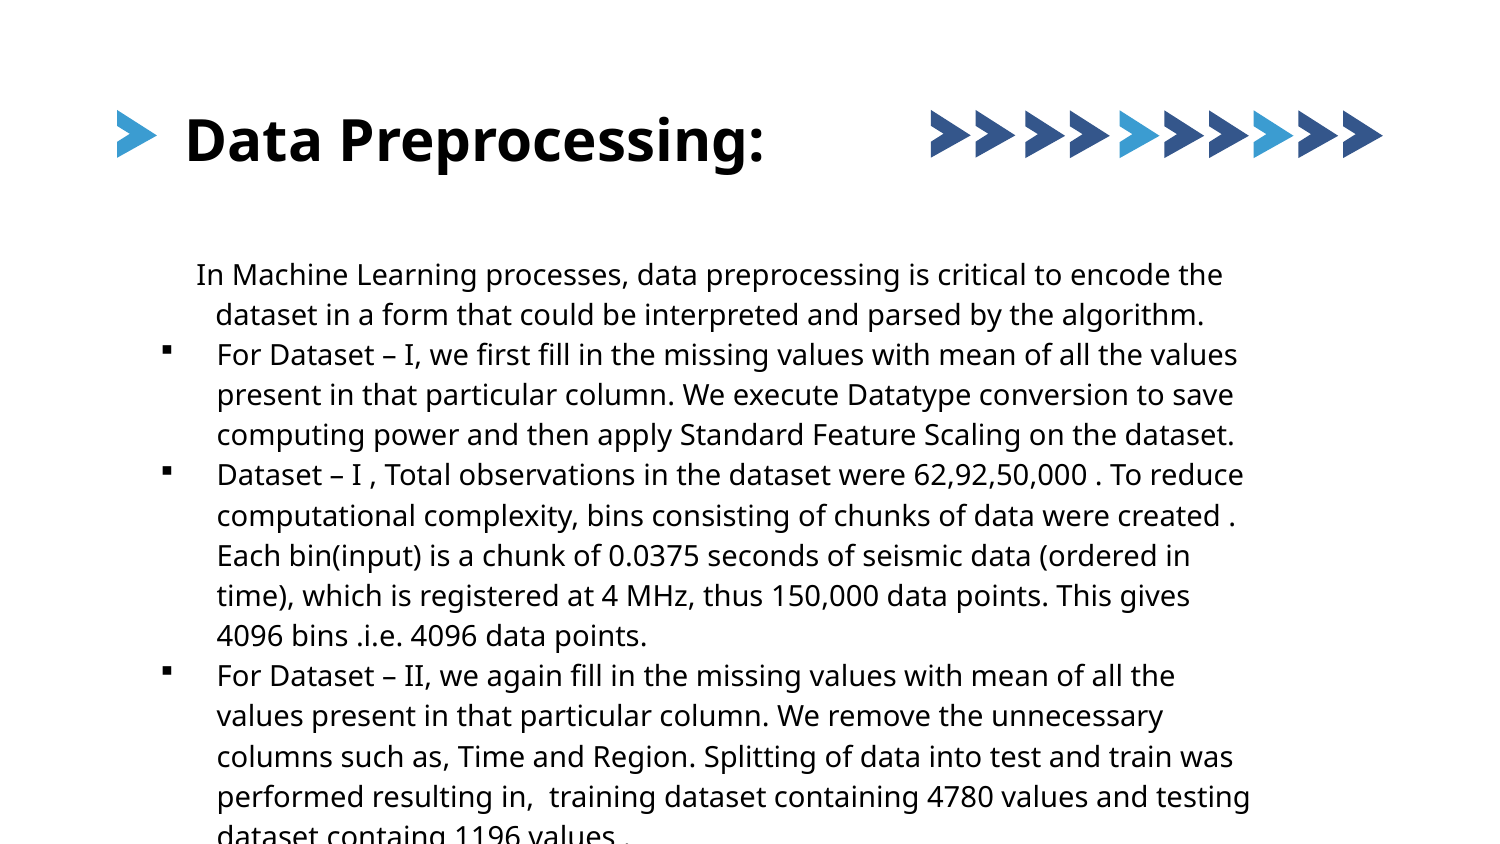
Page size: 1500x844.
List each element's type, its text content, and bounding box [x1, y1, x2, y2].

text_box [117, 109, 157, 158]
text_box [930, 109, 1384, 159]
title Data Preprocessing: [169, 88, 1272, 176]
subtitle In Machine Learning processes, data preprocessing is critical to encode the dataset in a form that could be interpreted and parsed by the algorithm. For Dataset – I, we first fill in the missing values with mean of all the values present in that particular column. We execute Datatype conversion to save computing power and then apply Standard Feature Scaling on the dataset. Dataset – I , Total observations in the dataset were 62,92,50,000 . To reduce computational complexity, bins consisting of chunks of data were created . Each bin(input) is a chunk of 0.0375 seconds of seismic data (ordered in time), which is registered at 4 MHz, thus 150,000 data points. This gives 4096 bins .i.e. 4096 data points. For Dataset – II, we again fill in the missing values with mean of all the values present in that particular column. We remove the unnecessary columns such as, Time and Region. Splitting of data into test and train was performed resulting in, training dataset containing 4780 values and testing dataset containg 1196 values . [126, 235, 1276, 844]
